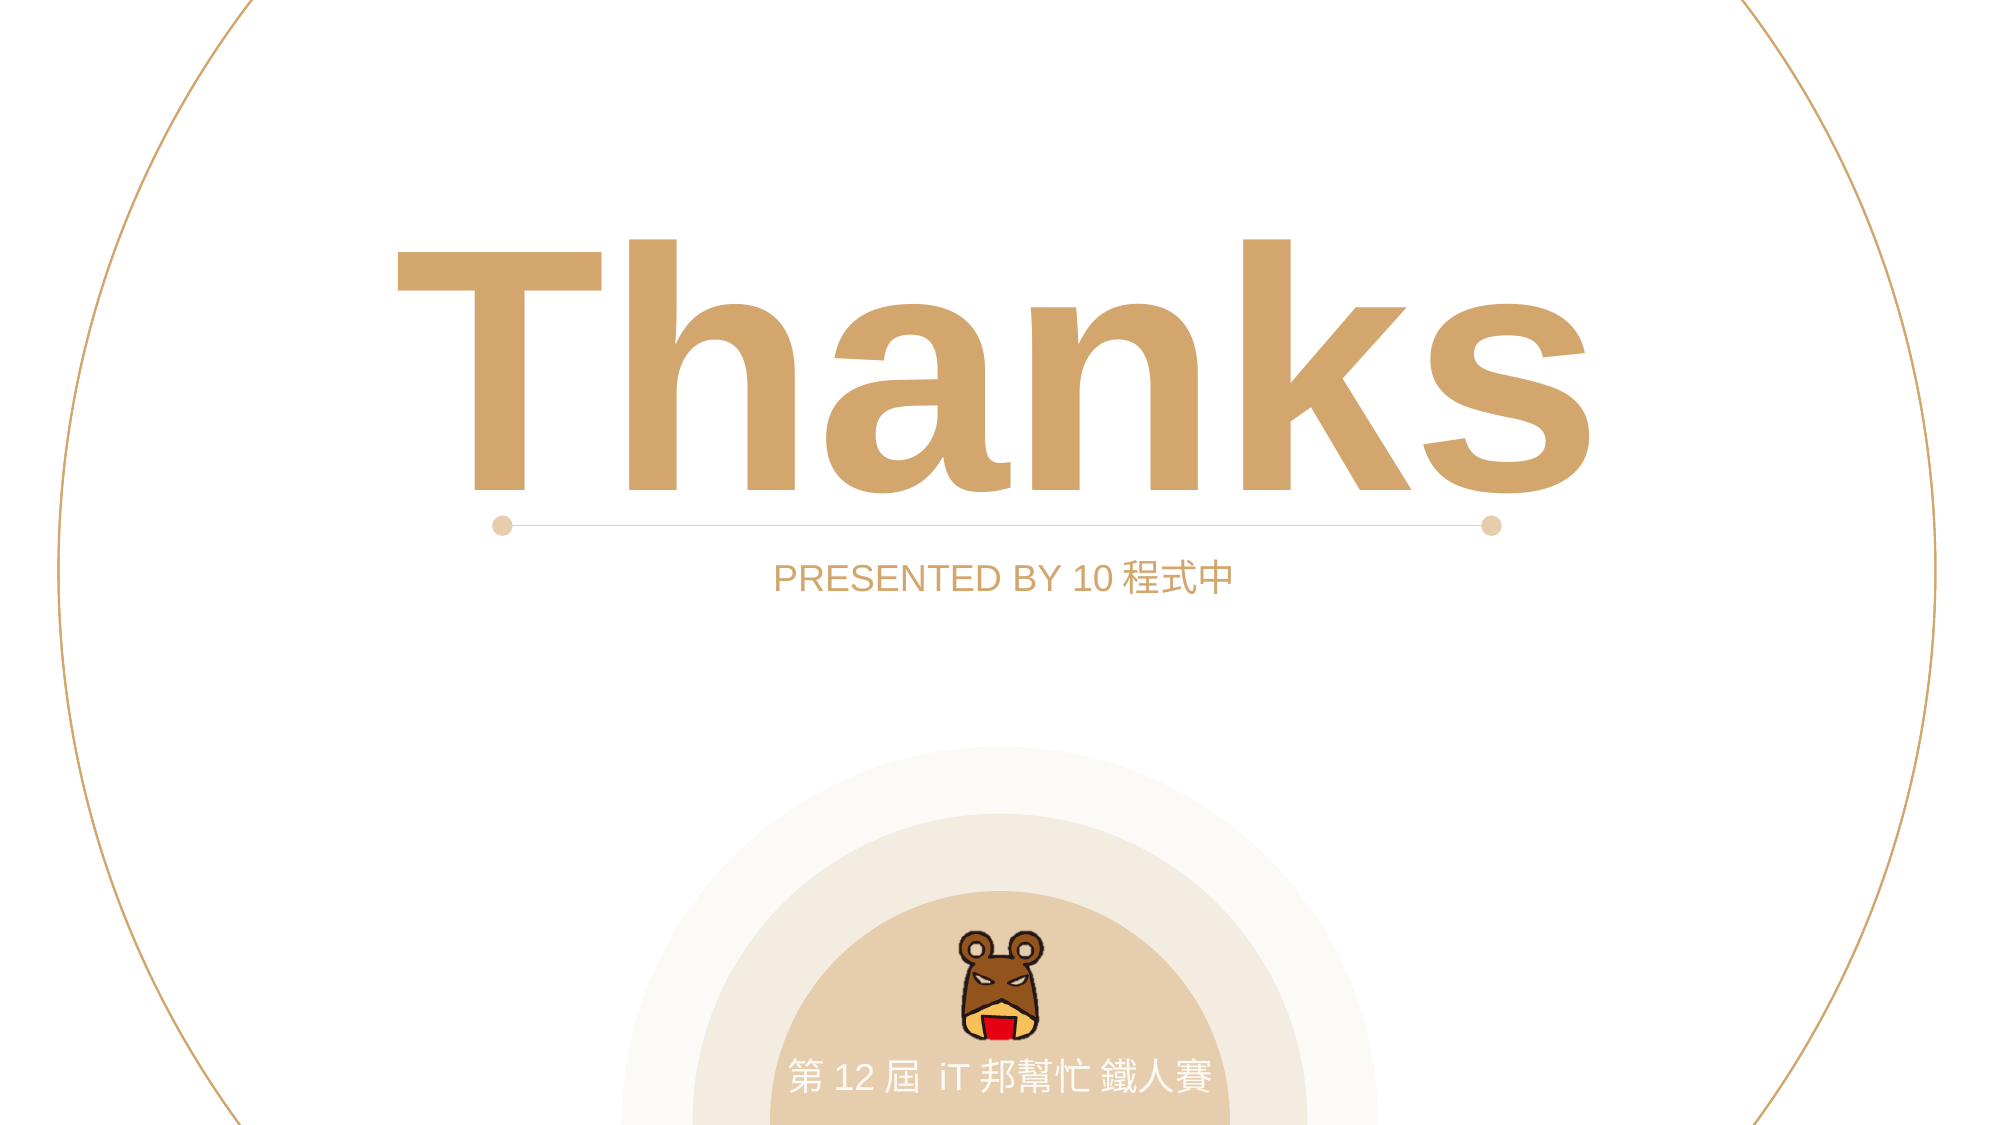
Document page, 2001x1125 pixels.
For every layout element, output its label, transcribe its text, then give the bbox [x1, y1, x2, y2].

text_box [57, 577, 1937, 1125]
text_box 第12屆 iT邦幫忙 鐵人賽 [770, 1051, 1230, 1107]
list Thanks [0, 184, 2000, 577]
list PRESENTED BY 10程式中 [550, 551, 1459, 608]
text_box [140, 0, 1854, 184]
